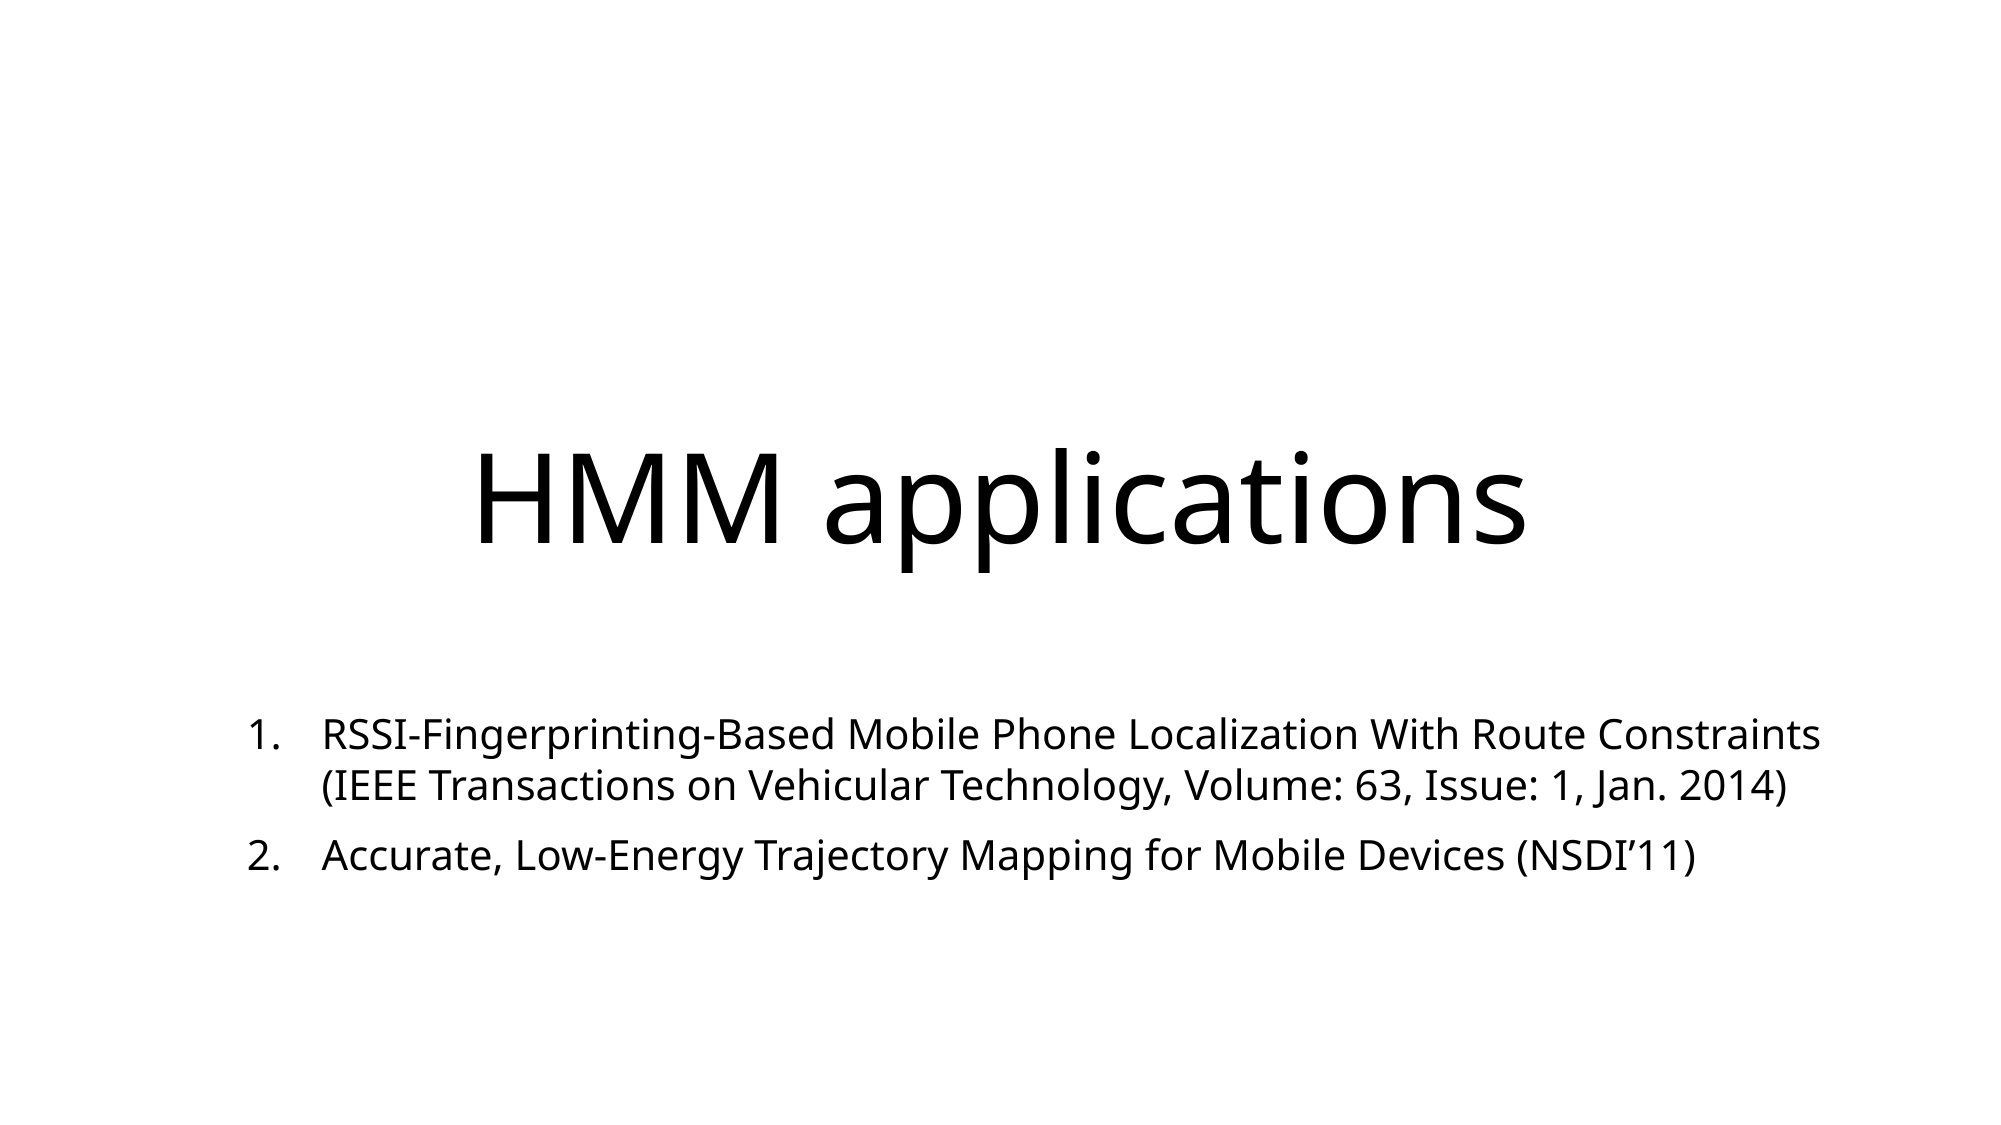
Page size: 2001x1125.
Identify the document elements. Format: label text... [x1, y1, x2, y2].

text_box RSSI-Fingerprinting-Based Mobile Phone Localization With Route Constraints (IEEE Transactions on Vehicular Technology, Volume: 63, Issue: 1, Jan. 2014) Accurate, Low-Energy Trajectory Mapping for Mobile Devices (NSDI’11) [231, 700, 1866, 880]
text_box HMM applications [249, 184, 1750, 576]
